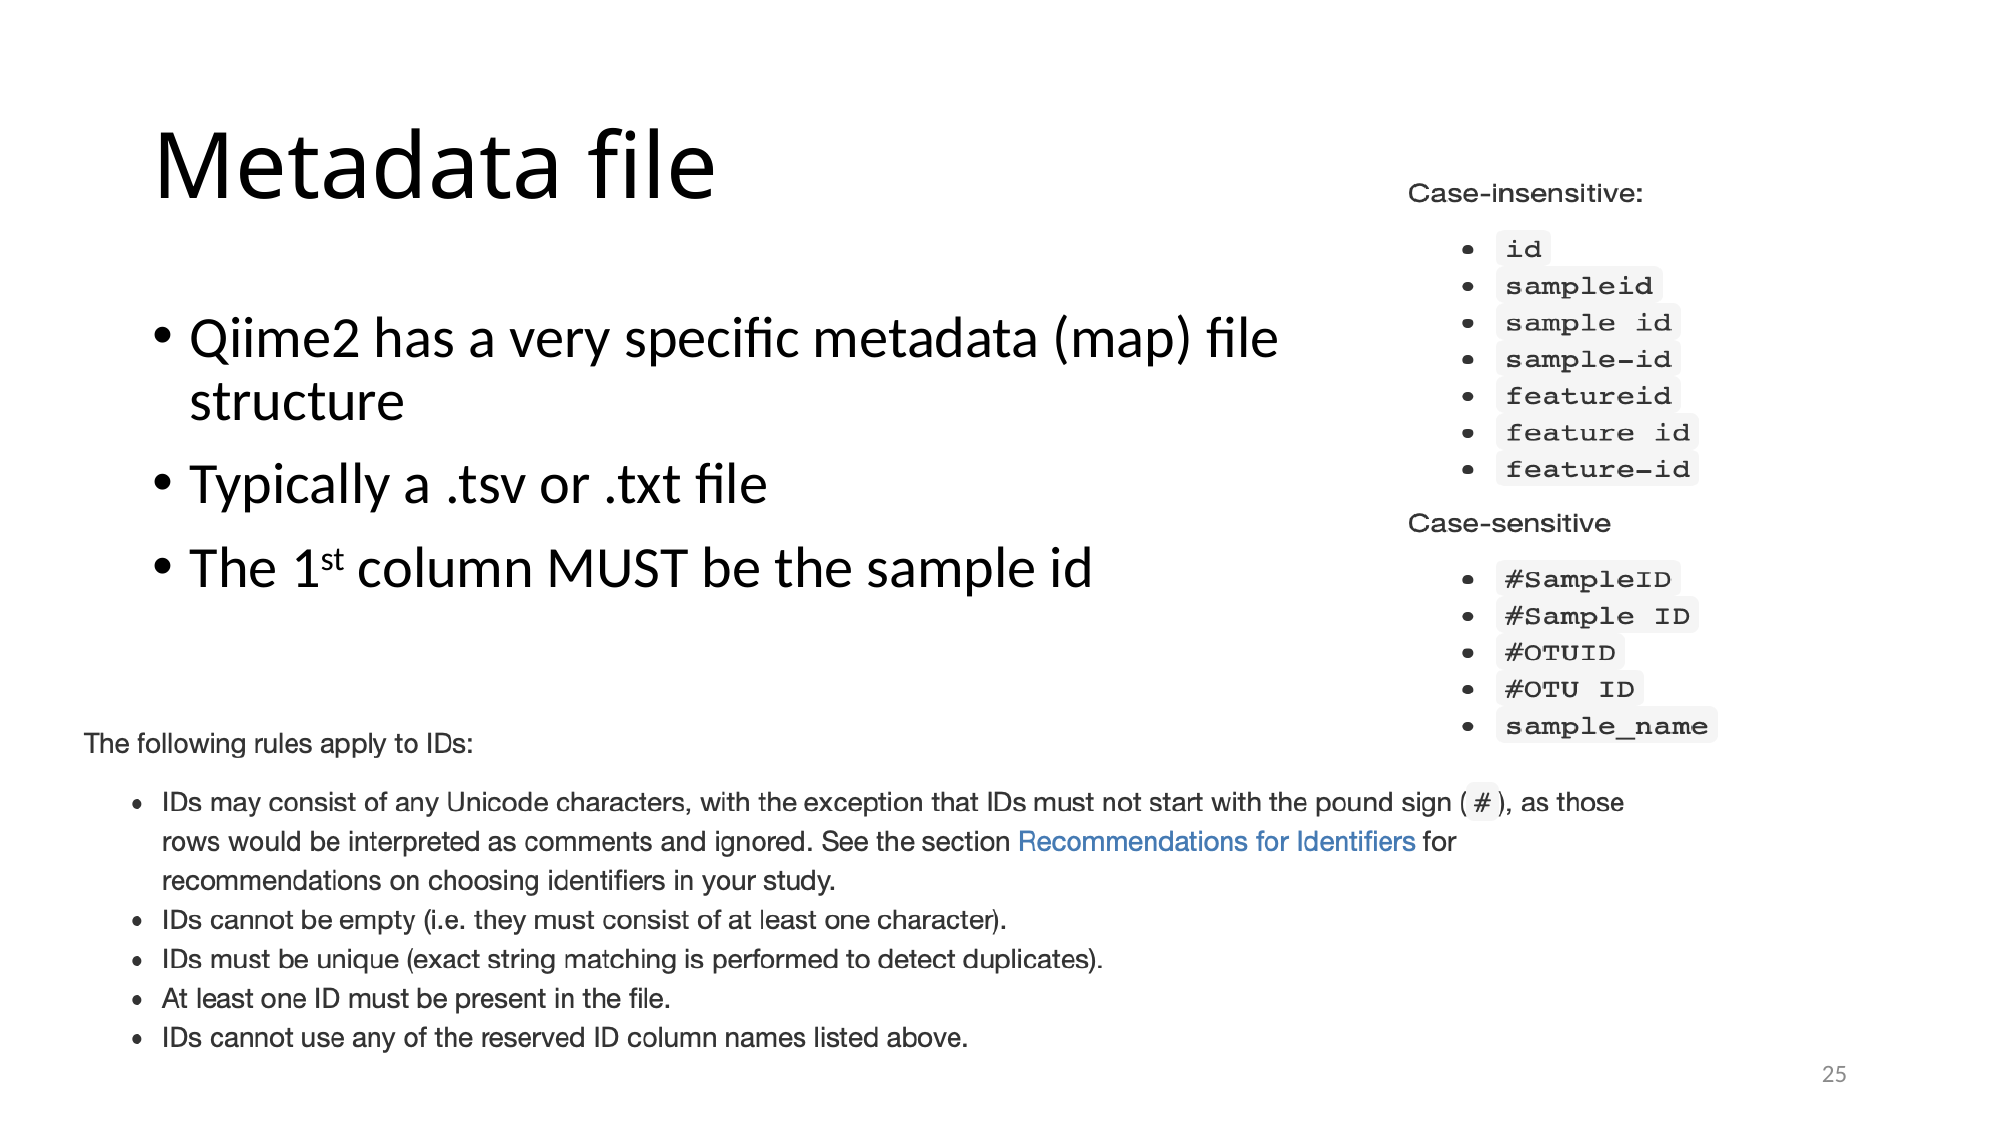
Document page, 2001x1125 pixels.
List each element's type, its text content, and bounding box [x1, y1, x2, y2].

title Metadata file [137, 59, 1863, 278]
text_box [1382, 155, 1892, 755]
picture [61, 715, 1695, 1073]
list Qiime2 has a very specific metadata (map) file structure Typically a .tsv or .txt file The 1st column MUST be the sample id [137, 299, 1382, 715]
slide_number 25 [1412, 1042, 1863, 1103]
